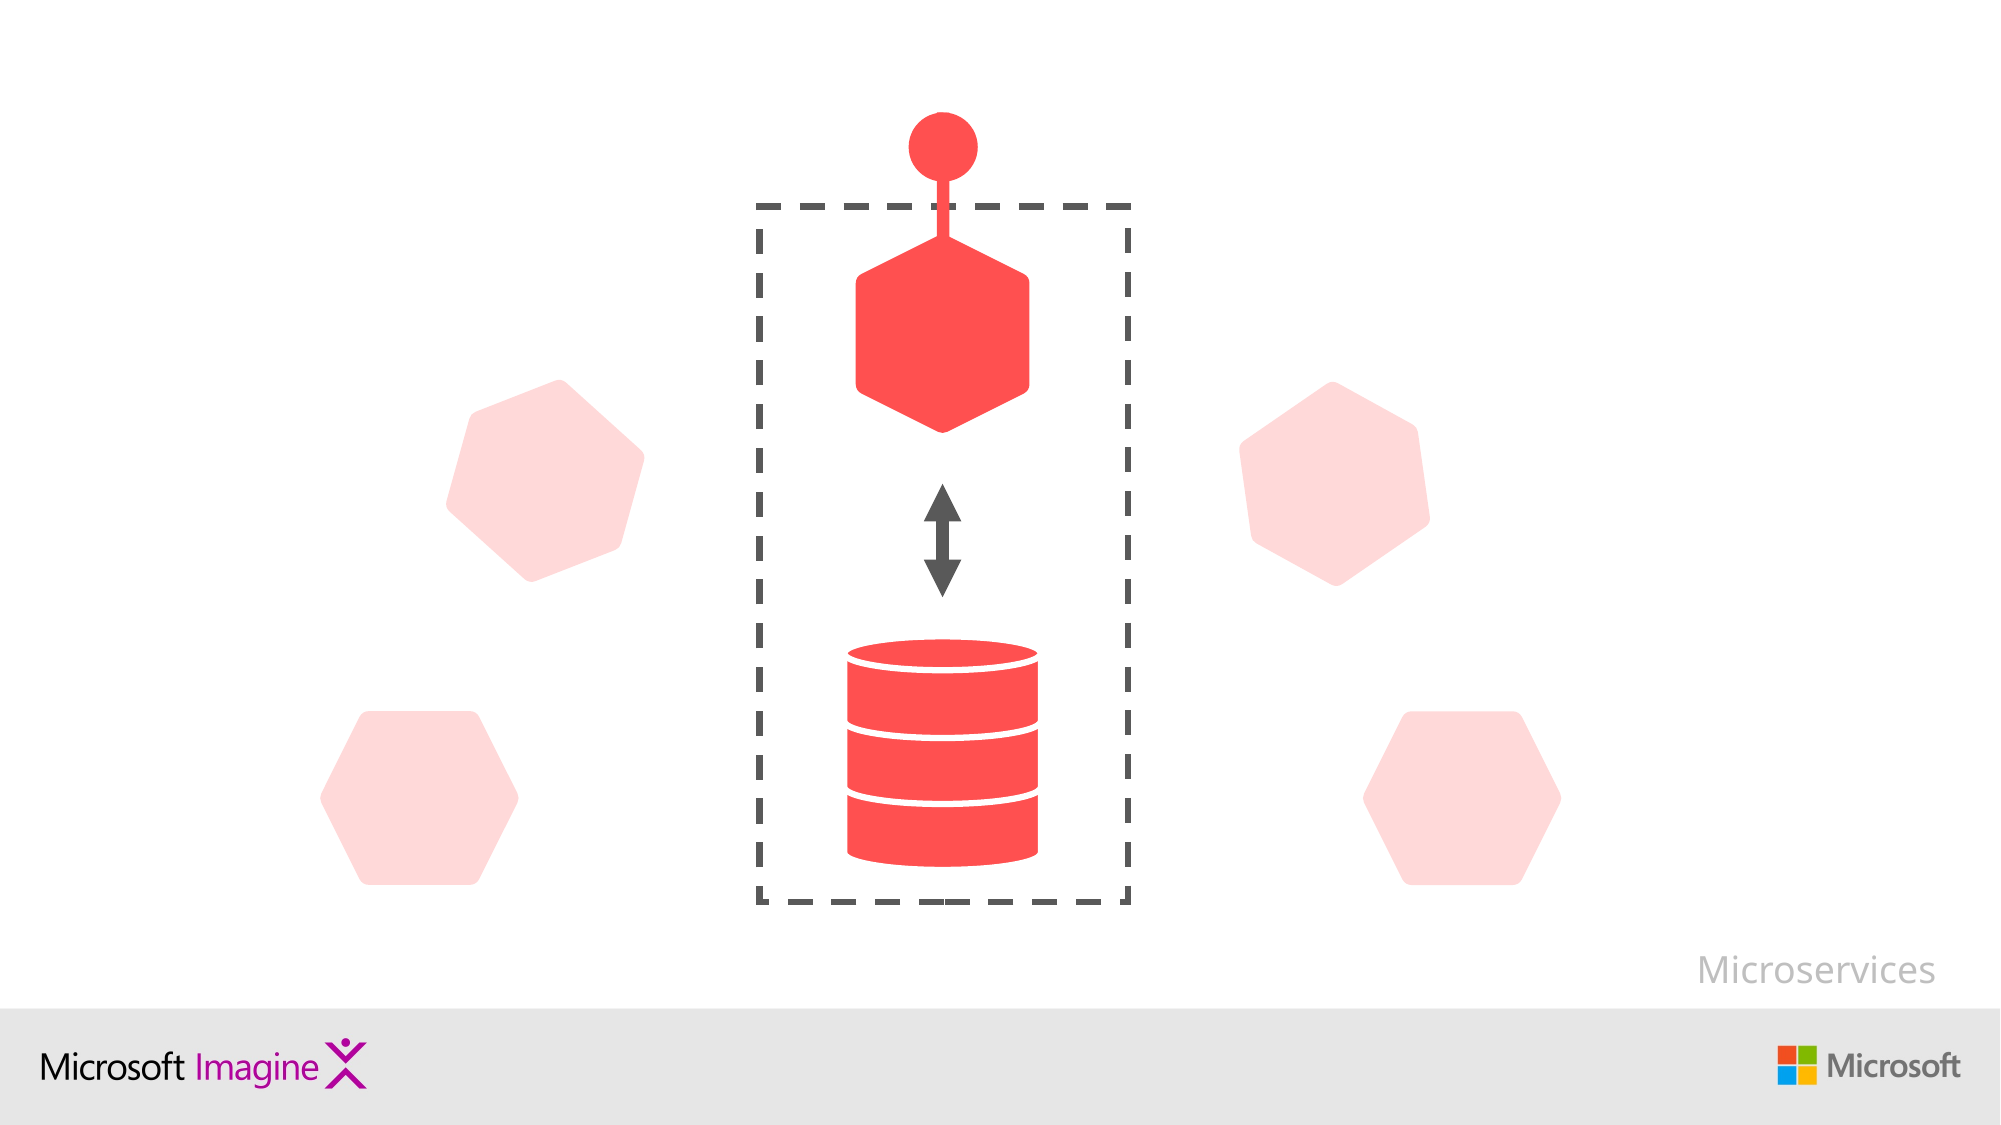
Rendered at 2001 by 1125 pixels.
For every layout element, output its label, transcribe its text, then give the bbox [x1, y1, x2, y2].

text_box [866, 112, 1019, 423]
text_box [455, 389, 635, 573]
text_box Microservices [1413, 938, 1952, 999]
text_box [844, 636, 1041, 870]
text_box [1372, 720, 1552, 876]
text_box [1248, 391, 1421, 577]
text_box [759, 205, 1129, 903]
text_box [329, 720, 510, 876]
picture [0, 0, 2001, 1125]
